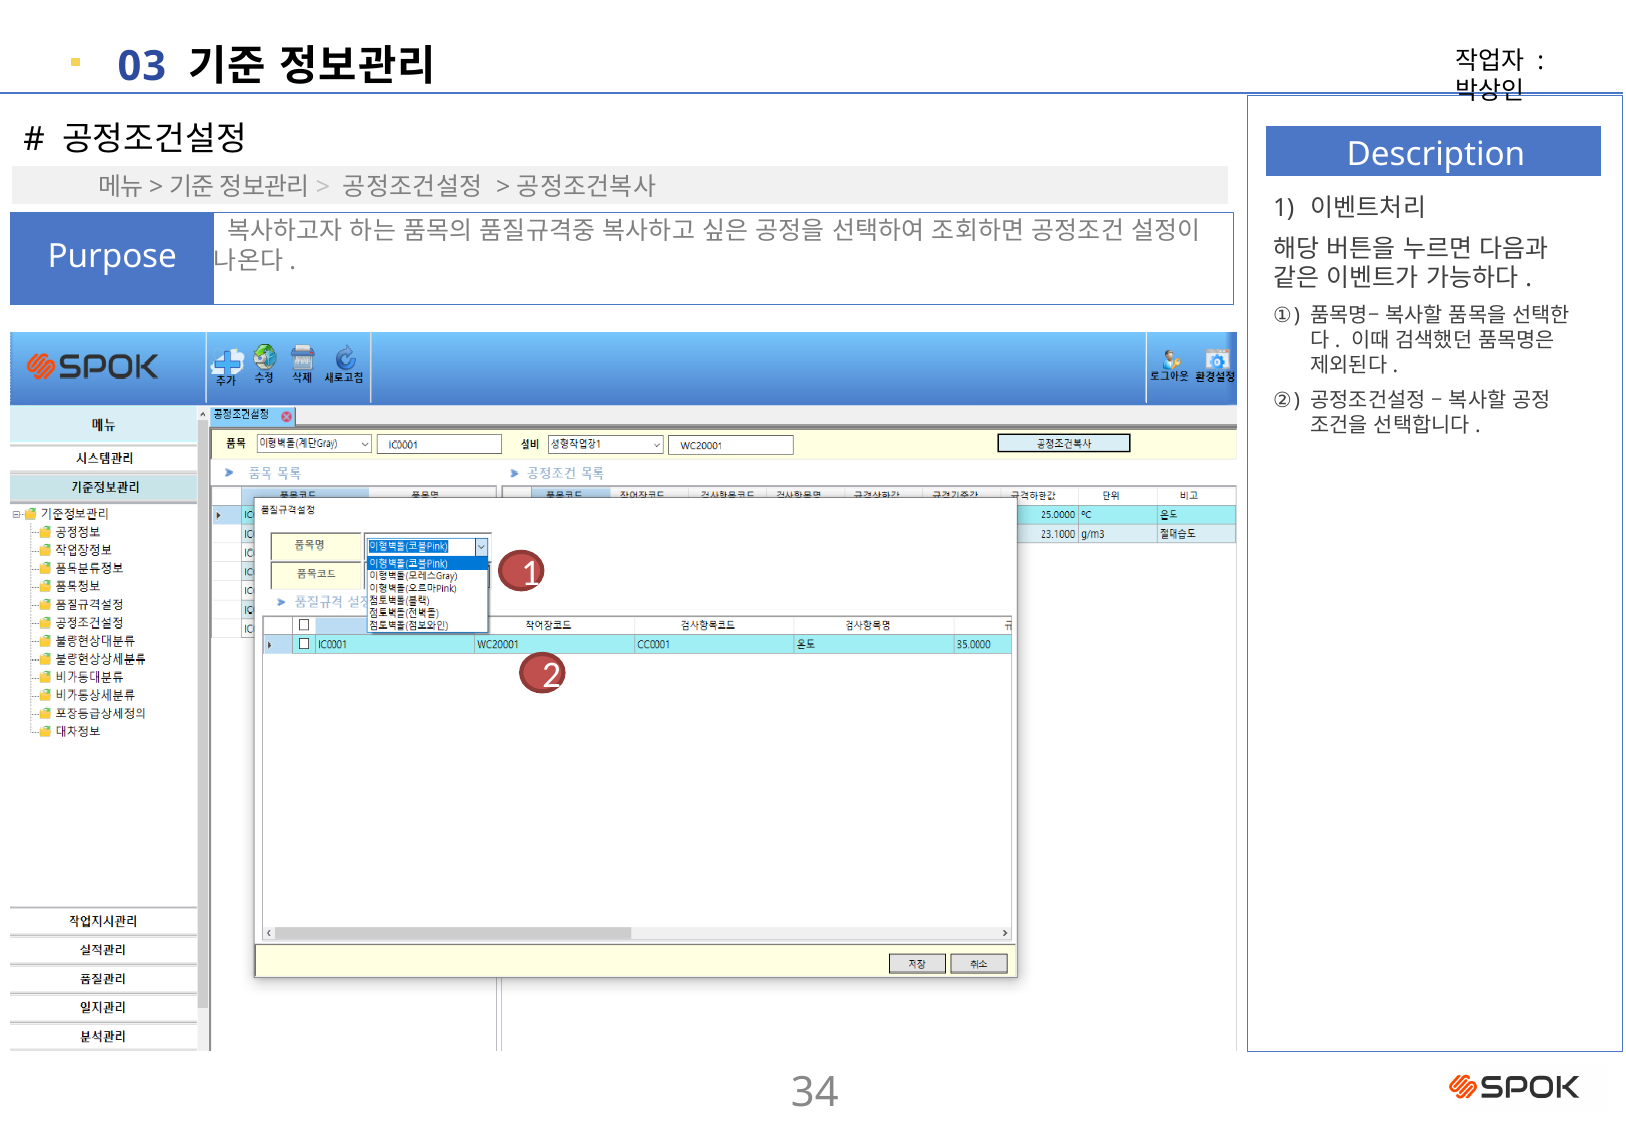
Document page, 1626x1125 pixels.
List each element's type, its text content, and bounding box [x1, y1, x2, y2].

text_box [11, 166, 1229, 205]
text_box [71, 36, 451, 90]
text_box 작업자 : 박상인 [1440, 37, 1625, 94]
picture [1449, 1060, 1610, 1114]
picture [10, 331, 1237, 1051]
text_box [0, 92, 1623, 1052]
slide_number 34 [781, 1064, 844, 1116]
